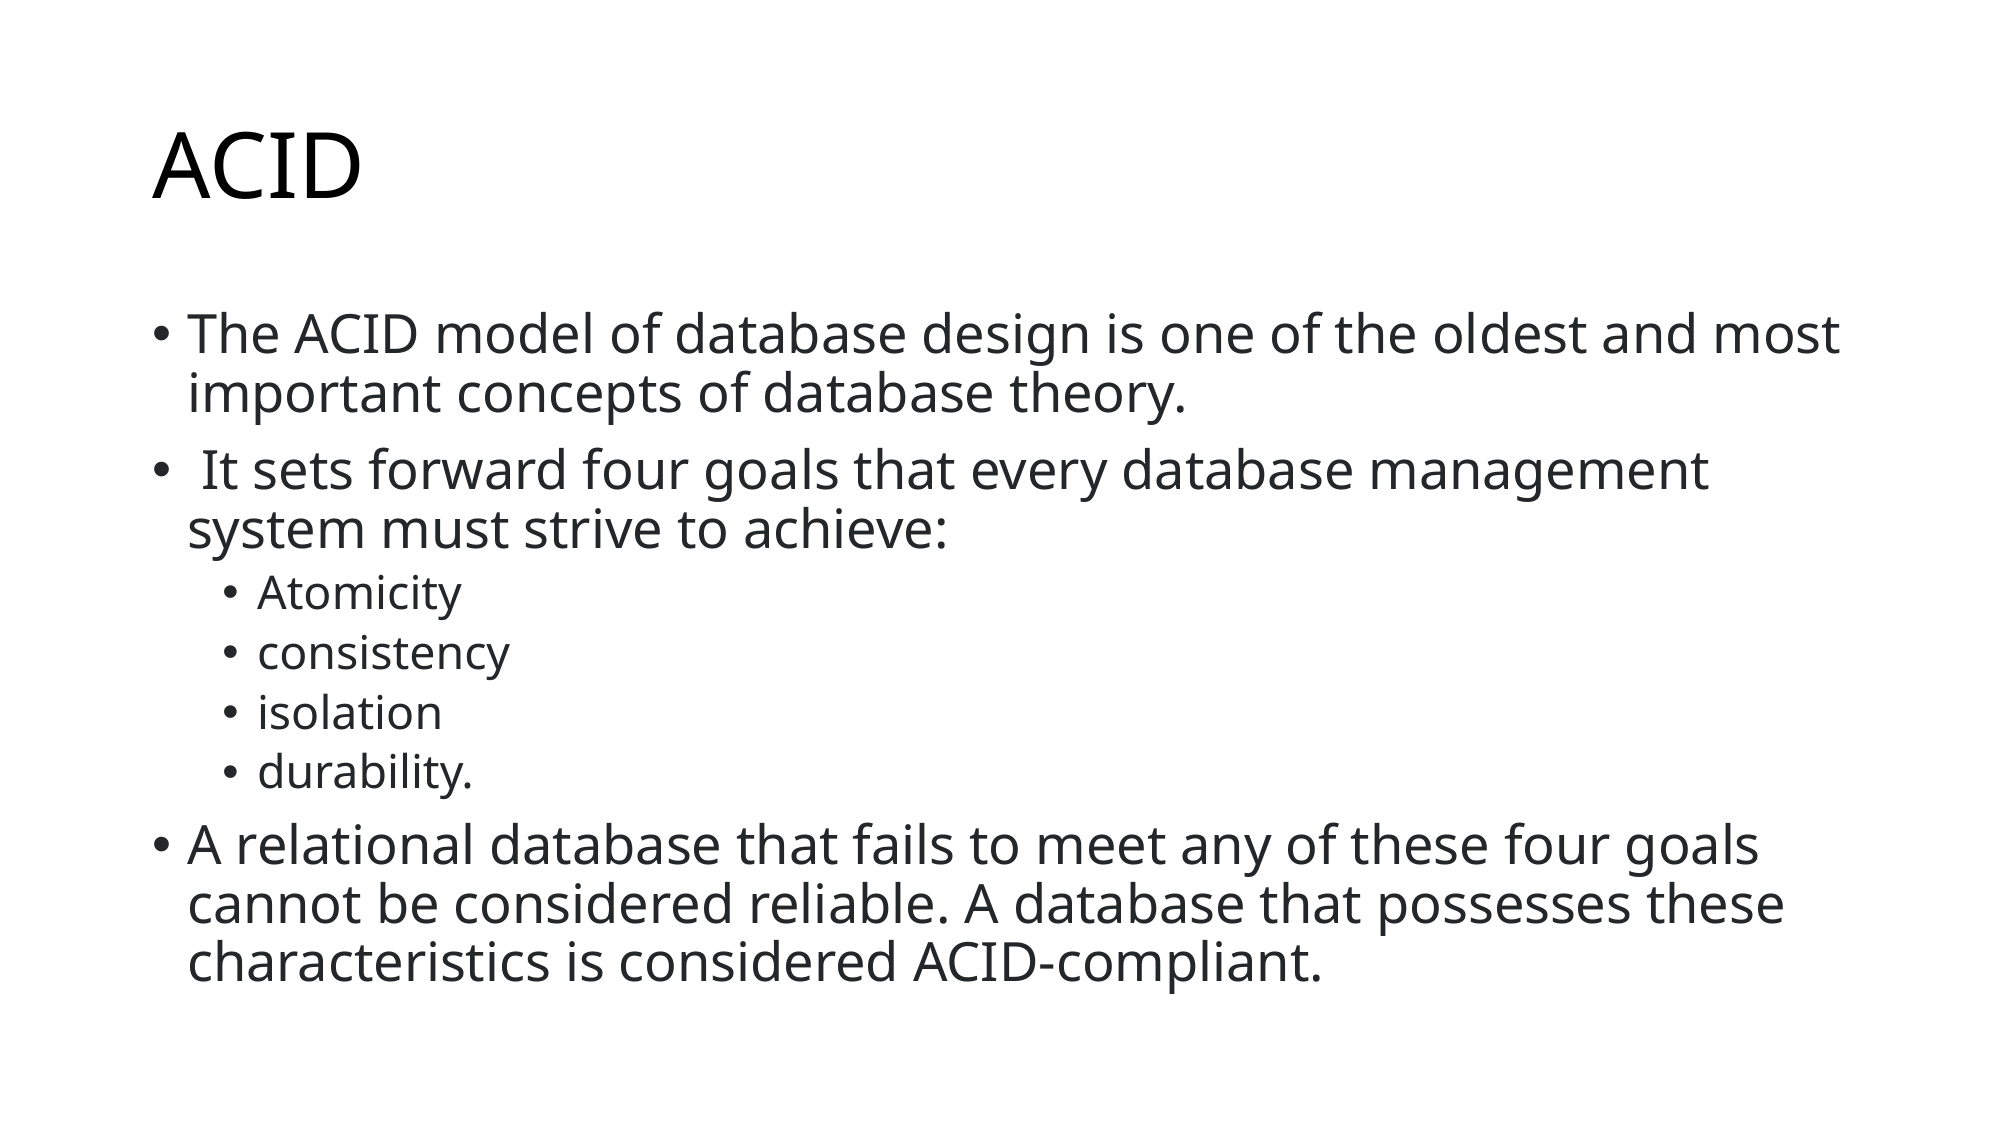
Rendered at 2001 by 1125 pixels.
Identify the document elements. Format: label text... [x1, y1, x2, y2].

list The ACID model of database design is one of the oldest and most important concepts of database theory. It sets forward four goals that every database management system must strive to achieve: Atomicity consistency isolation durability. A relational database that fails to meet any of these four goals cannot be considered reliable. A database that possesses these characteristics is considered ACID-compliant. [137, 299, 1863, 1014]
title ACID [137, 59, 1863, 278]
